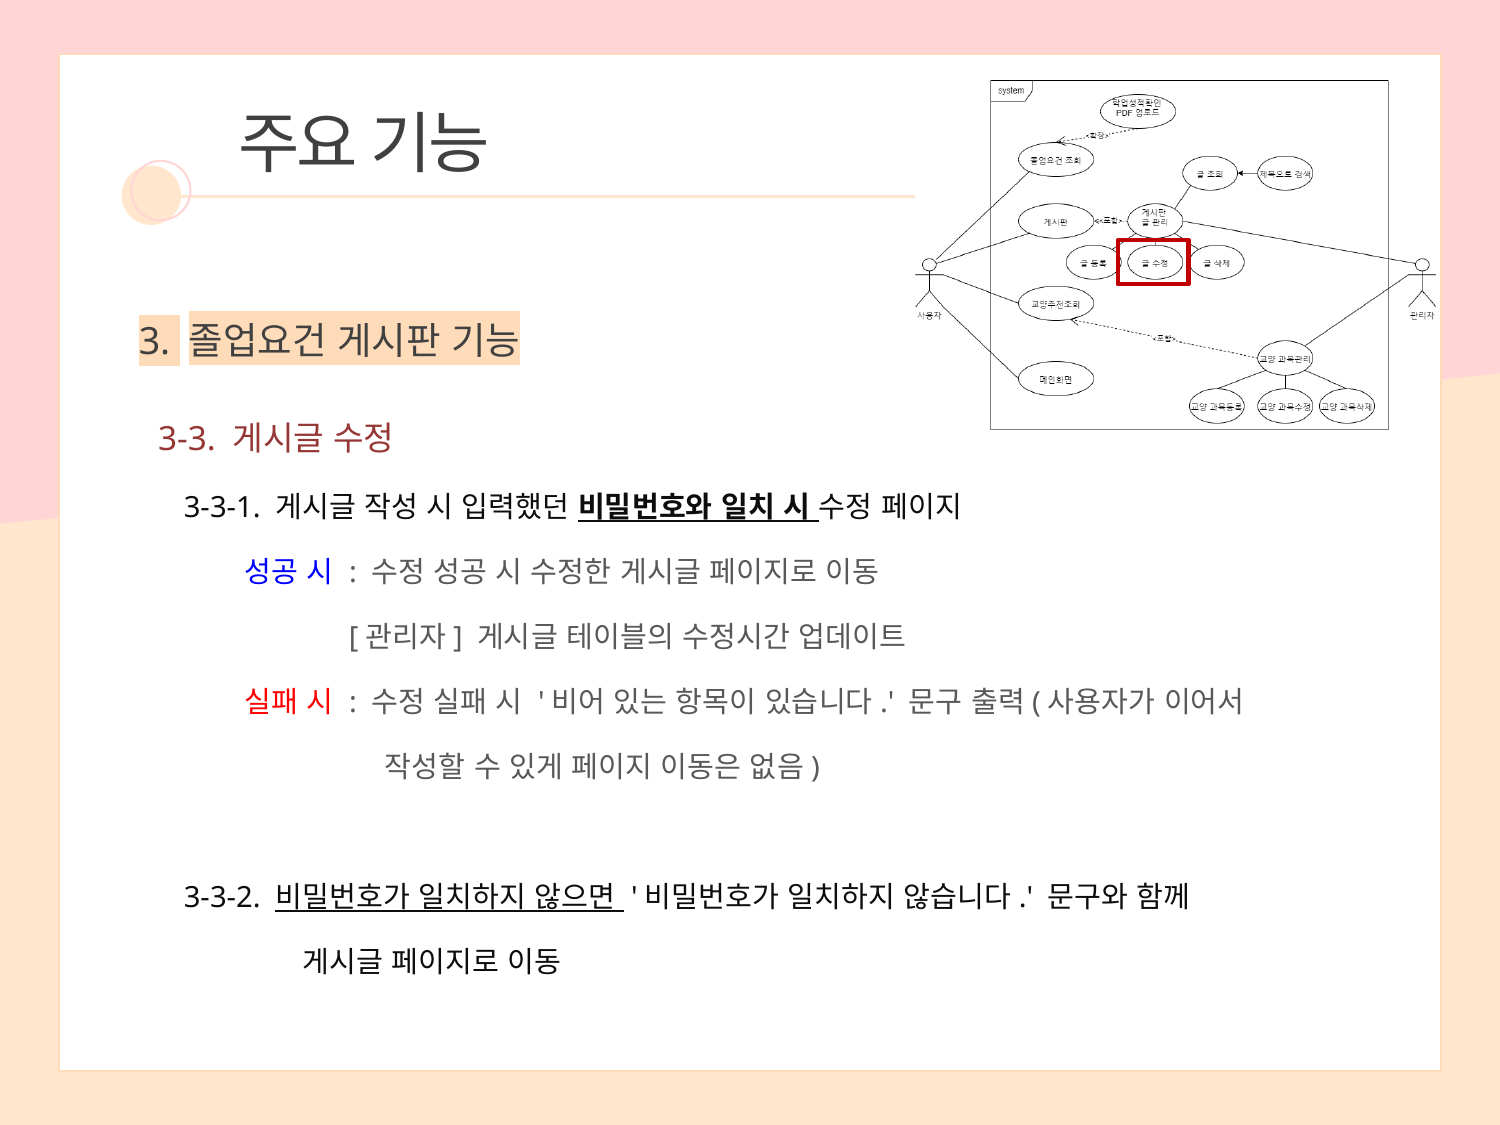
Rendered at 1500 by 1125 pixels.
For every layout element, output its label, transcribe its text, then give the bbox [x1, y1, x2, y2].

text_box 3. 졸업요건 게시판 기능 3-3. 게시글 수정 3-3-1. 게시글 작성 시 입력했던 비밀번호와 일치 시 수정 페이지 성공 시 : 수정 성공 시 수정한 게시글 페이지로 이동 [관리자] 게시글 테이블의 수정시간 업데이트 실패 시 : 수정 실패 시 '비어 있는 항목이 있습니다.' 문구 출력(사용자가 이어서 작성할 수 있게 페이지 이동은 없음) 3-3-2. 비밀번호가 일치하지 않으면 '비밀번호가 일치하지 않습니다.' 문구와 함께 게시글 페이지로 이동 [123, 287, 1459, 986]
text_box 주요 기능 [223, 93, 506, 189]
picture [915, 80, 1436, 431]
